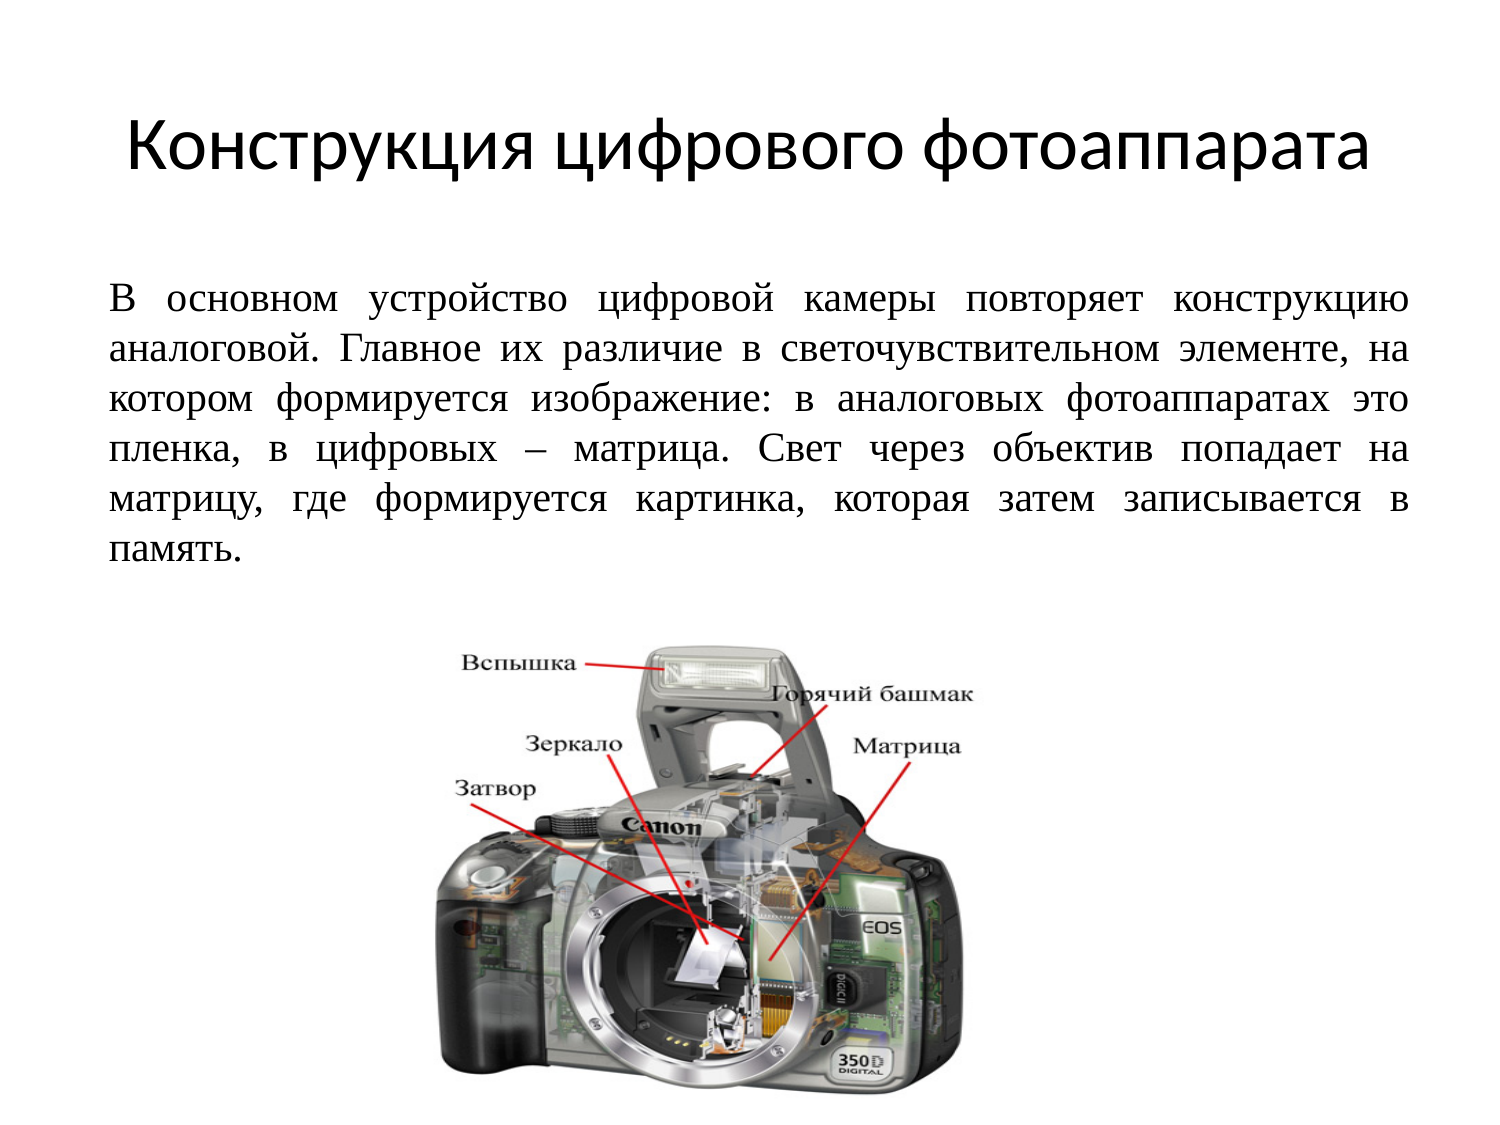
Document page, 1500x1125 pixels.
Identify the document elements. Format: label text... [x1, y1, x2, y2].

picture [412, 637, 988, 1107]
list В основном устройство цифровой камеры повторяет конструкцию аналоговой. Главное их различие в светочувствительном элементе, на котором формируется изображение: в аналоговых фотоаппаратах это пленка, в цифровых – матрица. Свет через объектив попадает на матрицу, где формируется картинка, которая затем записывается в память. [75, 262, 1425, 1005]
title Конструкция цифрового фотоаппарата [75, 45, 1425, 233]
